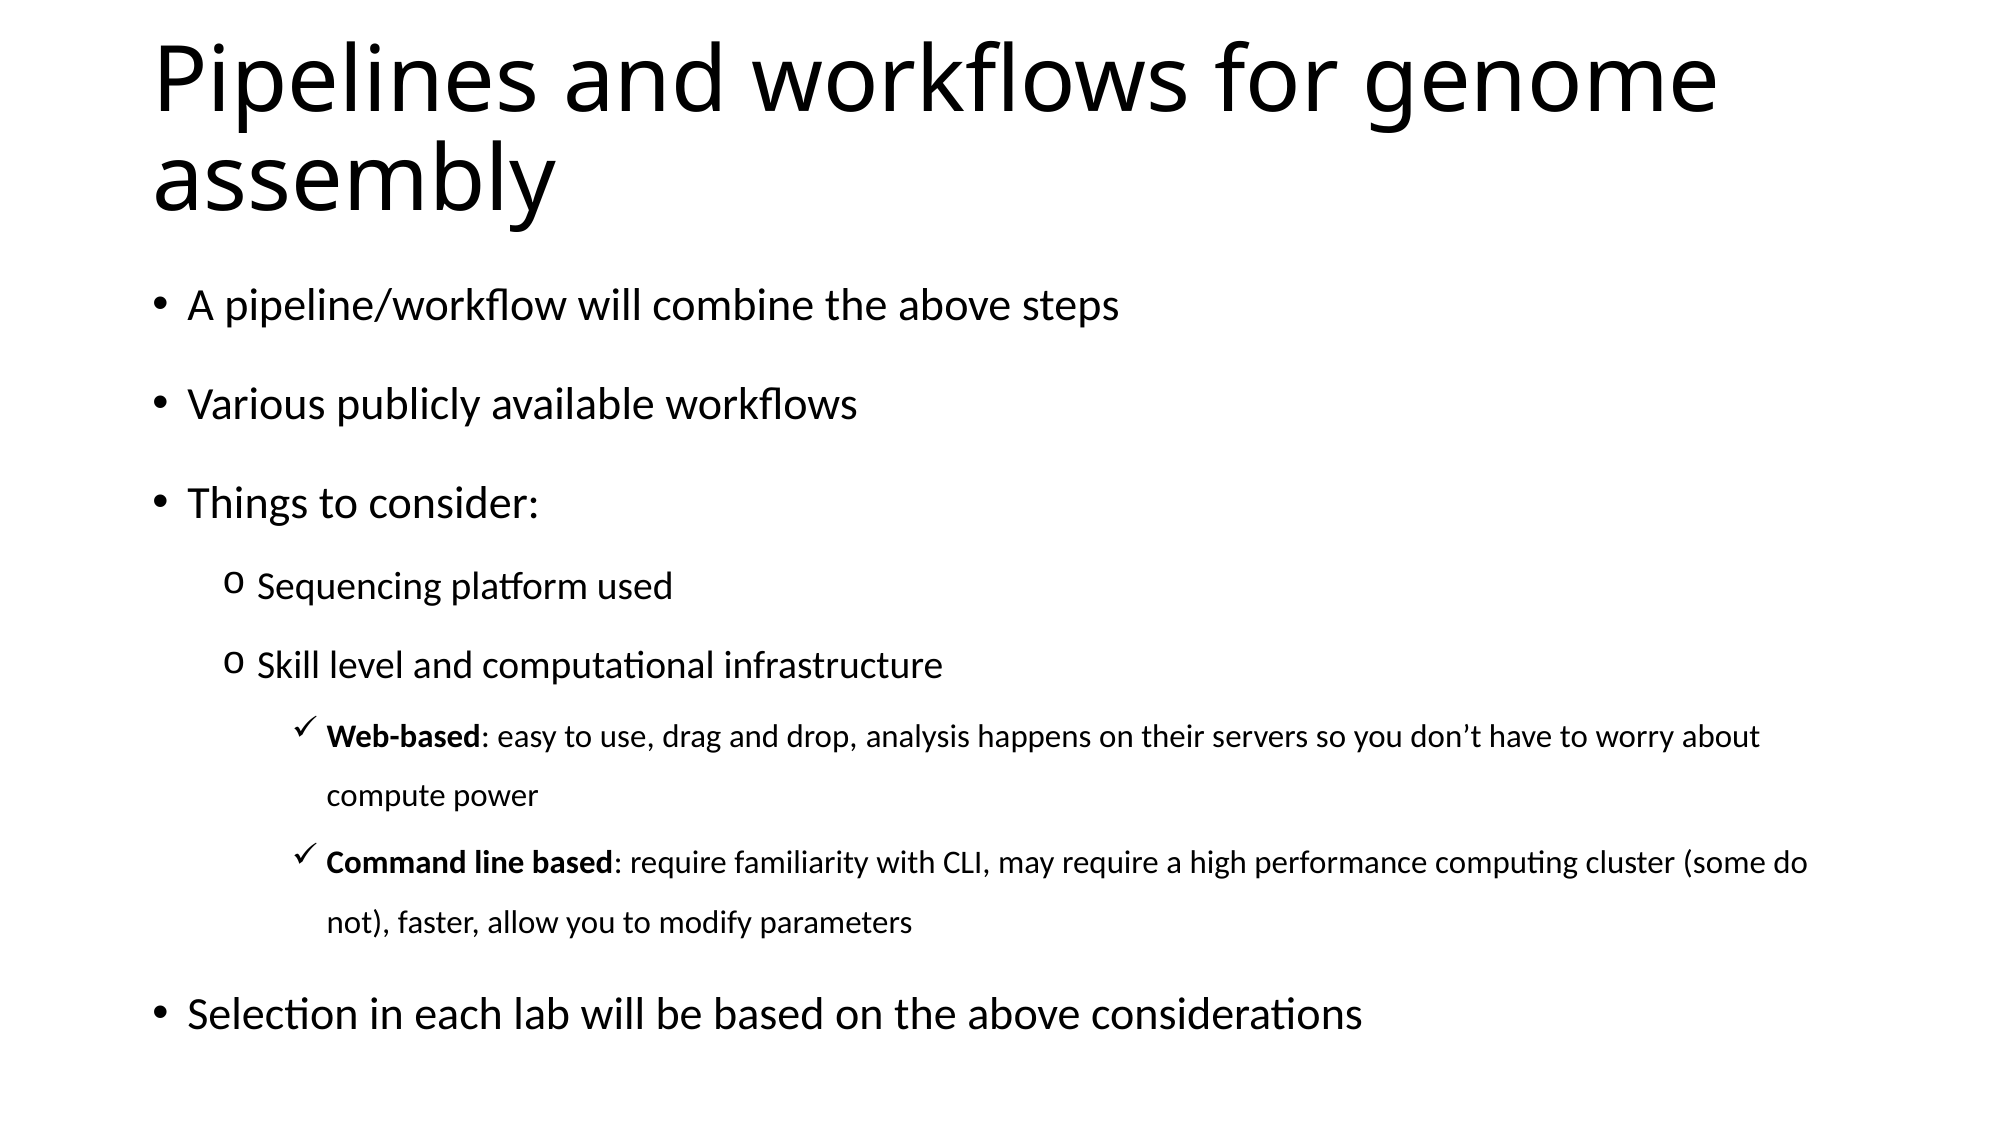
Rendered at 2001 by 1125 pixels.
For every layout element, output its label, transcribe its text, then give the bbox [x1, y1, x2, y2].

list A pipeline/workflow will combine the above steps Various publicly available workflows Things to consider: Sequencing platform used Skill level and computational infrastructure Web-based: easy to use, drag and drop, analysis happens on their servers so you don’t have to worry about compute power Command line based: require familiarity with CLI, may require a high performance computing cluster (some do not), faster, allow you to modify parameters Selection in each lab will be based on the above considerations [137, 239, 1863, 1054]
title Pipelines and workflows for genome assembly [137, 22, 1863, 239]
